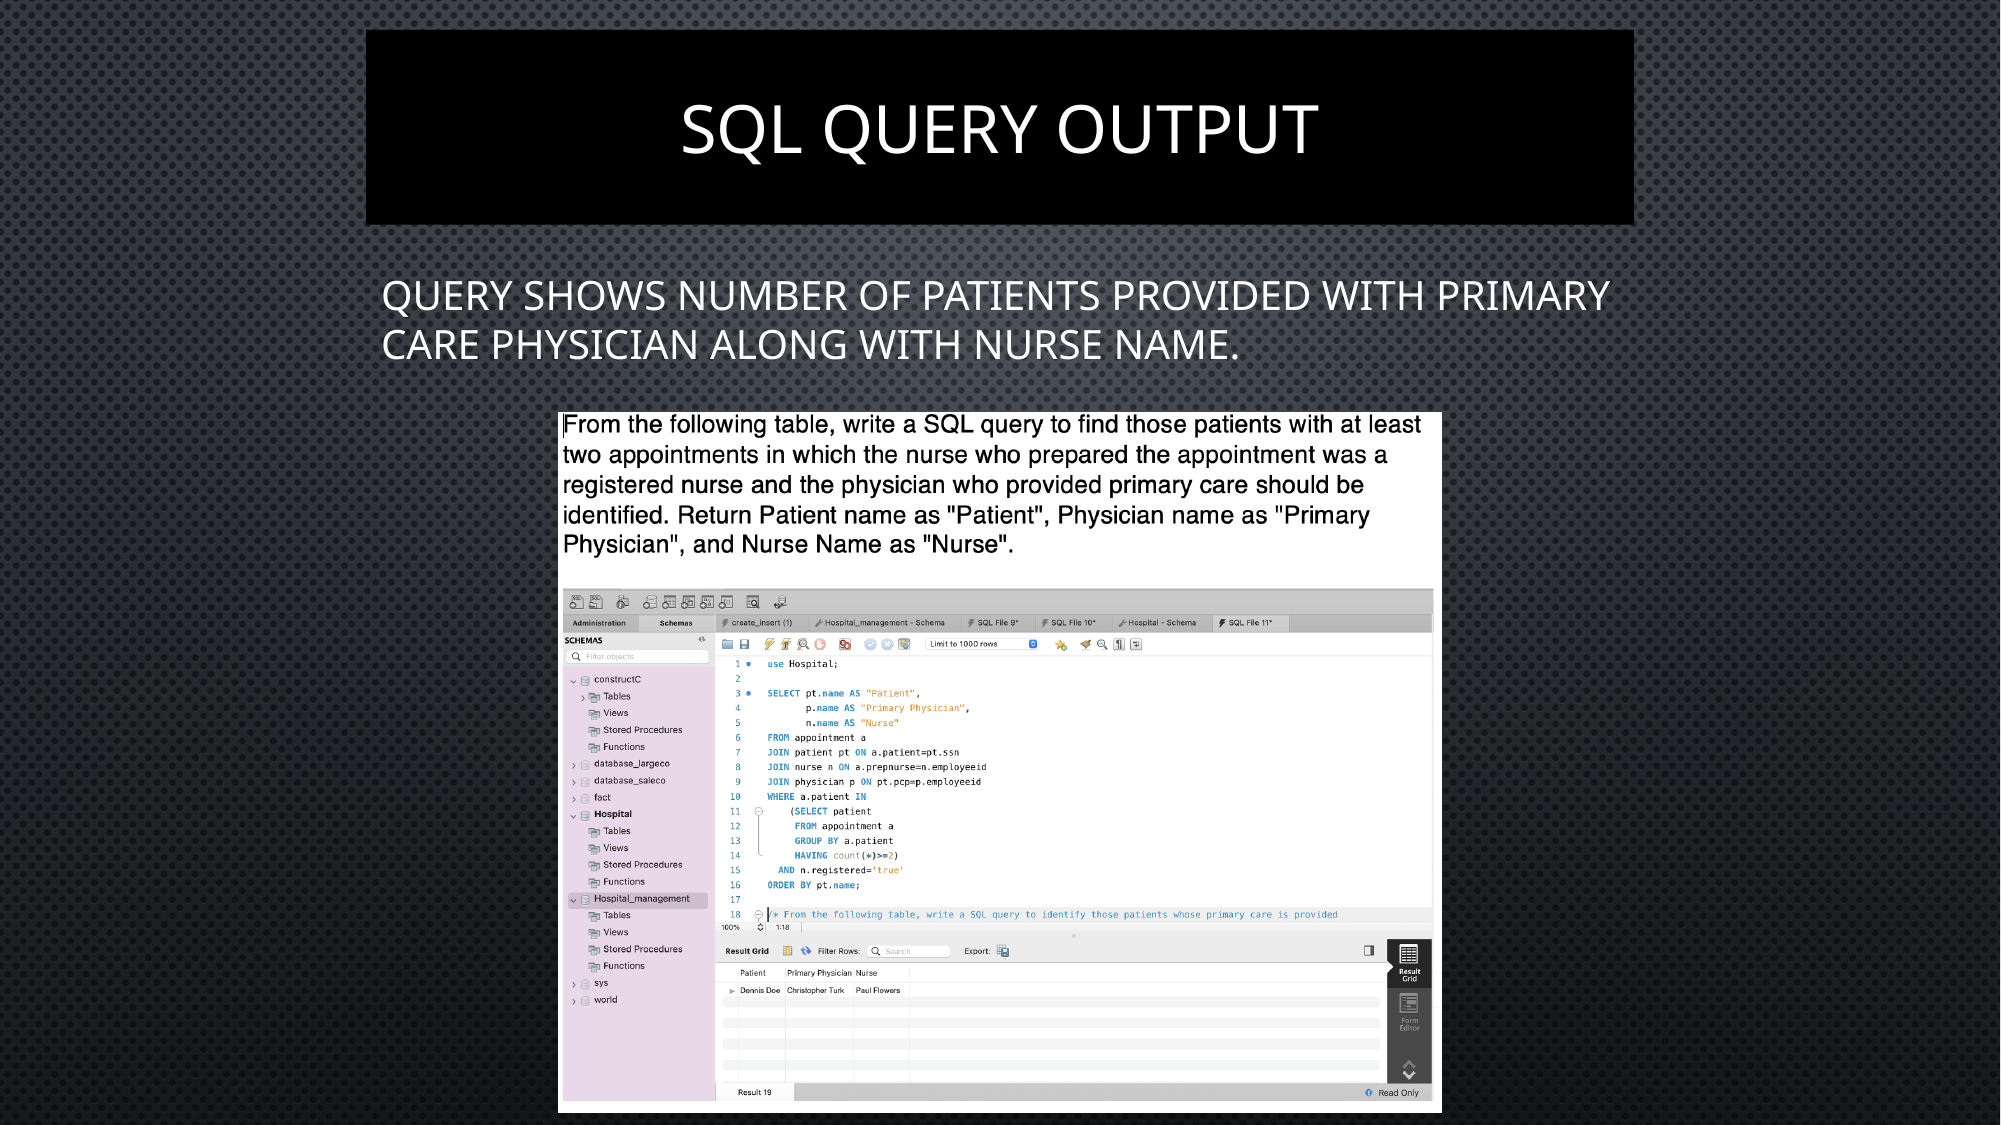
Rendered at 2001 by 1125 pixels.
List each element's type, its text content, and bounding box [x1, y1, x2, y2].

title SQL Query Output [366, 29, 1634, 225]
picture [557, 412, 1443, 1114]
list Query shows number of patients provided with primary care physician along with nurse name. [366, 262, 1634, 375]
